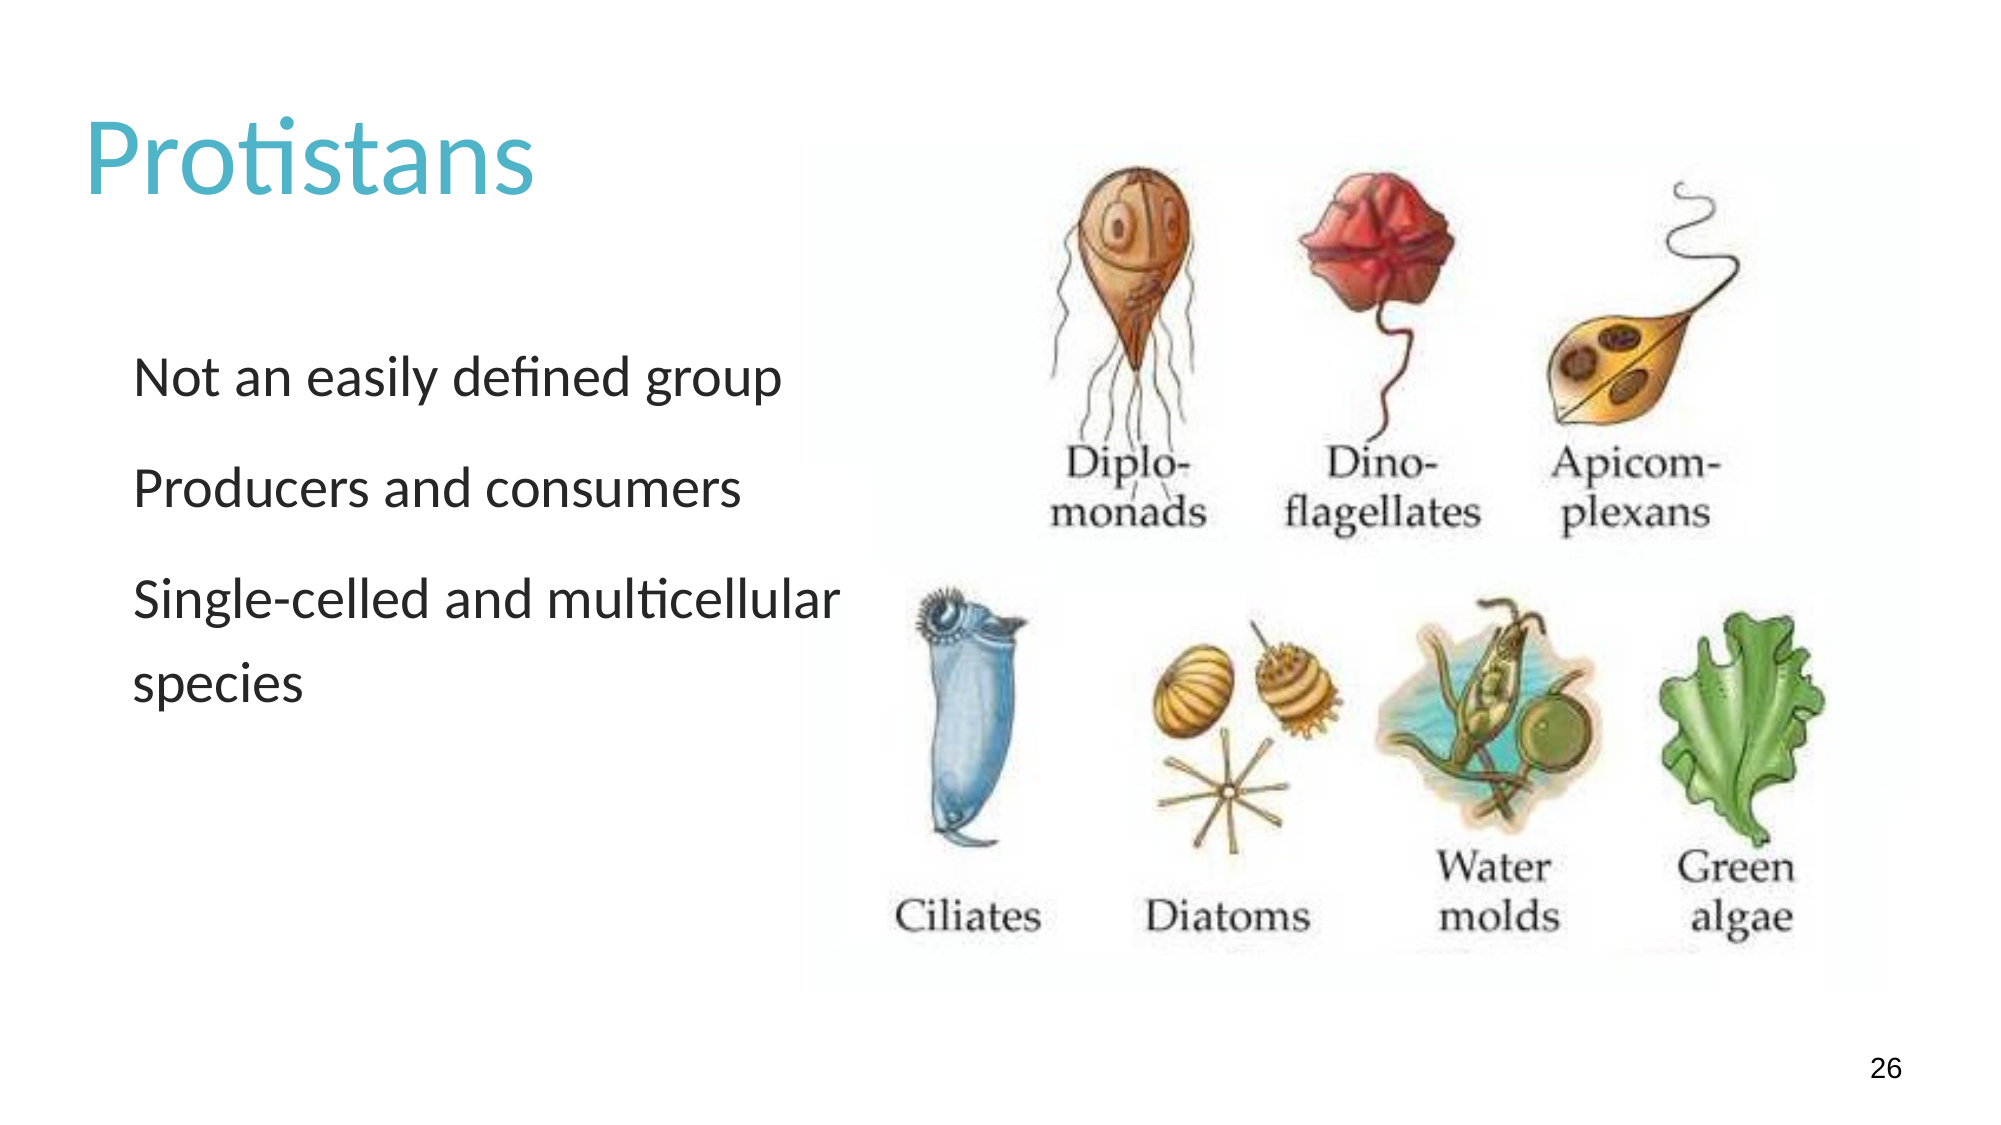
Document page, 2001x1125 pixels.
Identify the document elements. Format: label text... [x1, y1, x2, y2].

picture [812, 143, 1918, 992]
text_box Not an easily defined group Producers and consumers Single-celled and multicellular species [102, 316, 807, 992]
title Protistans [68, 97, 1932, 223]
text_box 26 [1437, 999, 1918, 1092]
